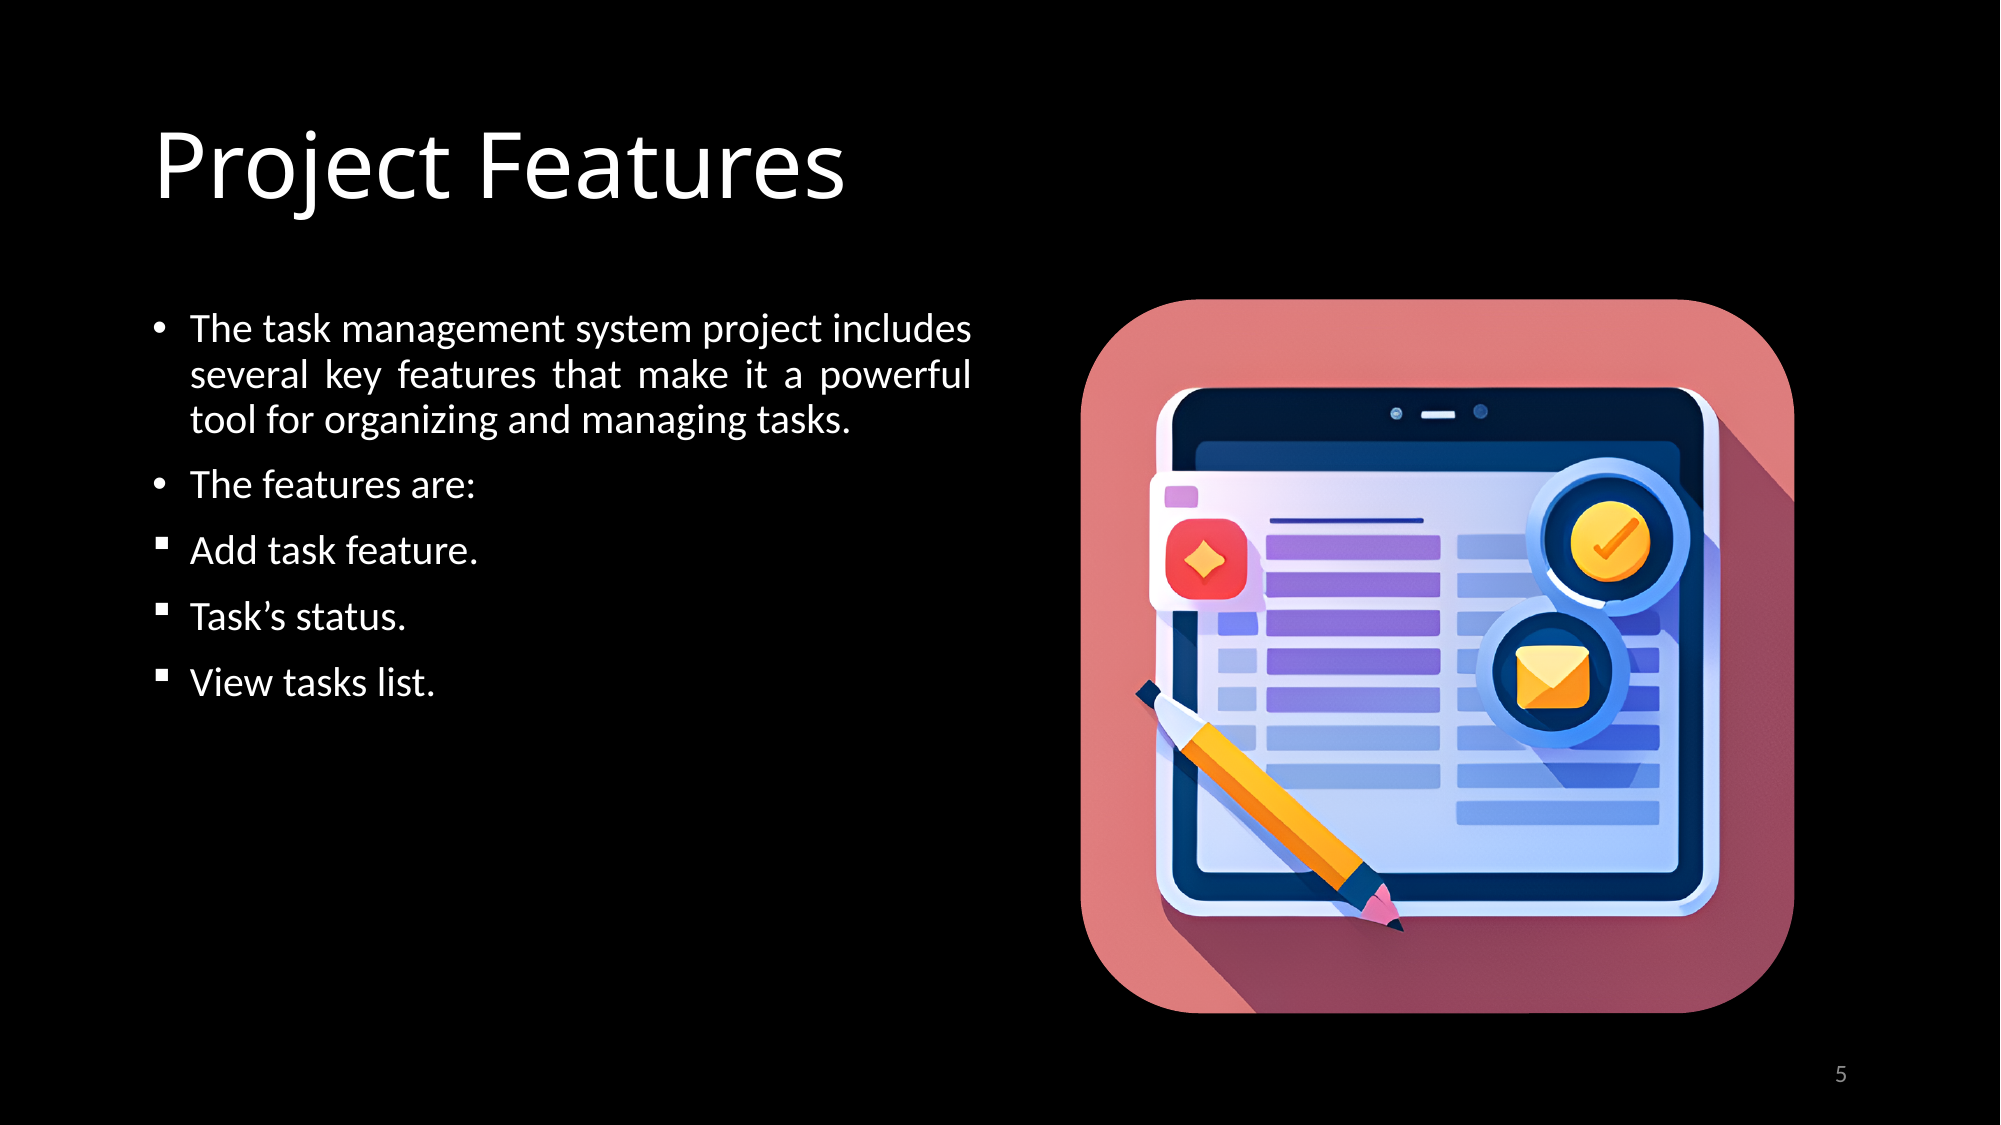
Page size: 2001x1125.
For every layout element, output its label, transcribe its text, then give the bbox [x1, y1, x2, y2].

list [1080, 299, 1795, 1014]
list The task management system project includes several key features that make it a powerful tool for organizing and managing tasks. The features are: Add task feature. Task’s status. View tasks list. [137, 299, 988, 1014]
title Project Features [137, 59, 1863, 278]
slide_number 5 [1412, 1042, 1863, 1103]
